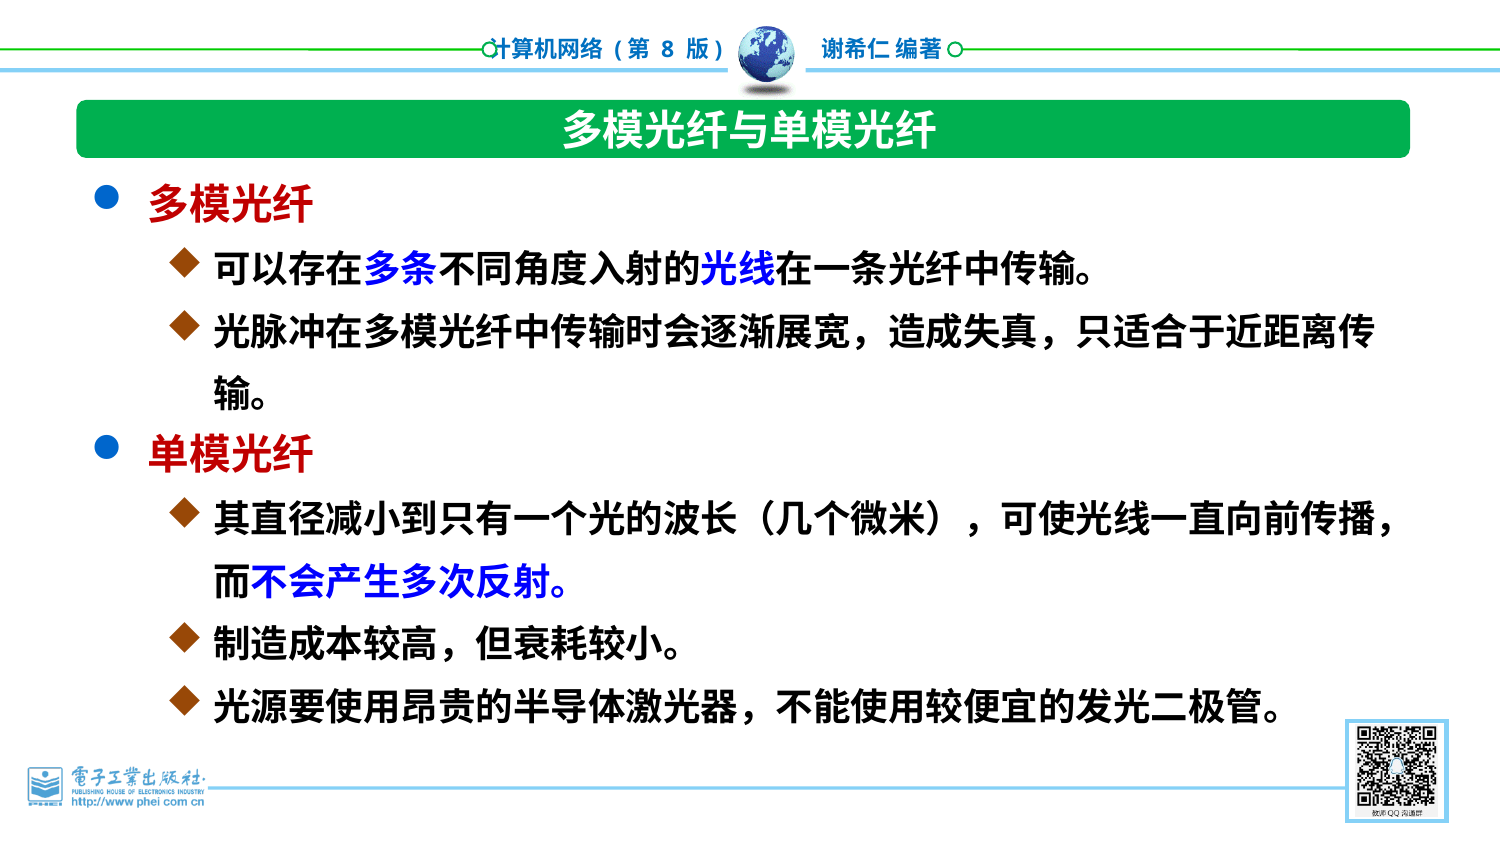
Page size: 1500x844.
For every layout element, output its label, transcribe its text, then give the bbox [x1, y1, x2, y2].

list 多模光纤 可以存在多条不同角度入射的光线在一条光纤中传输。 光脉冲在多模光纤中传输时会逐渐展宽，造成失真，只适合于近距离传输。 单模光纤 其直径减小到只有一个光的波长（几个微米），可使光线一直向前传播，而不会产生多次反射。 制造成本较高，但衰耗较小。 光源要使用昂贵的半导体激光器，不能使用较便宜的发光二极管。 [76, 158, 1410, 712]
picture [23, 764, 208, 809]
list 多模光纤与单模光纤 [204, 99, 1293, 158]
picture [736, 24, 796, 99]
picture [1355, 724, 1438, 817]
